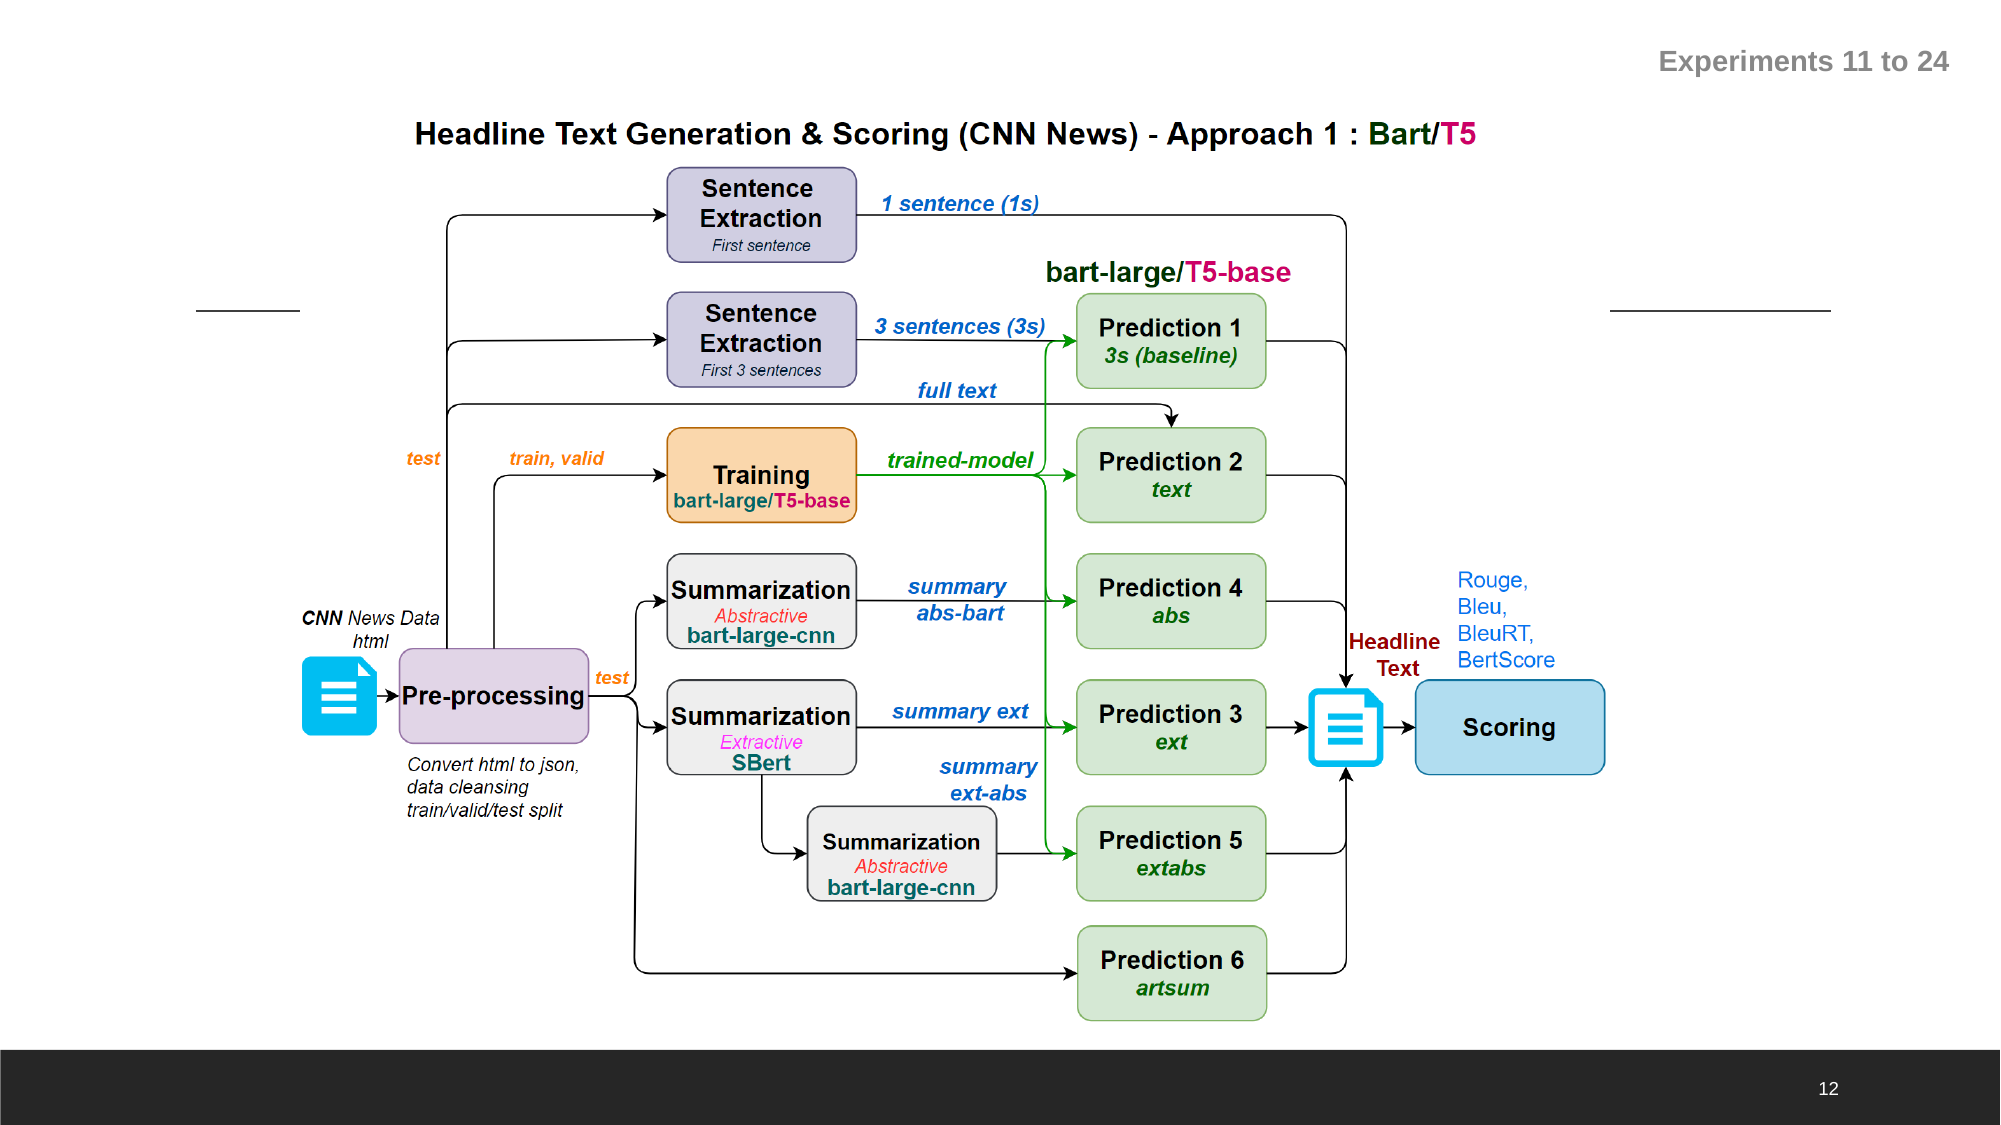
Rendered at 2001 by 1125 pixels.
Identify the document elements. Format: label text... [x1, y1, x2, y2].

text_box Experiments 11 to 24 [1596, 26, 1965, 92]
picture [299, 112, 1610, 1028]
slide_number ‹#› [1803, 1057, 1932, 1118]
